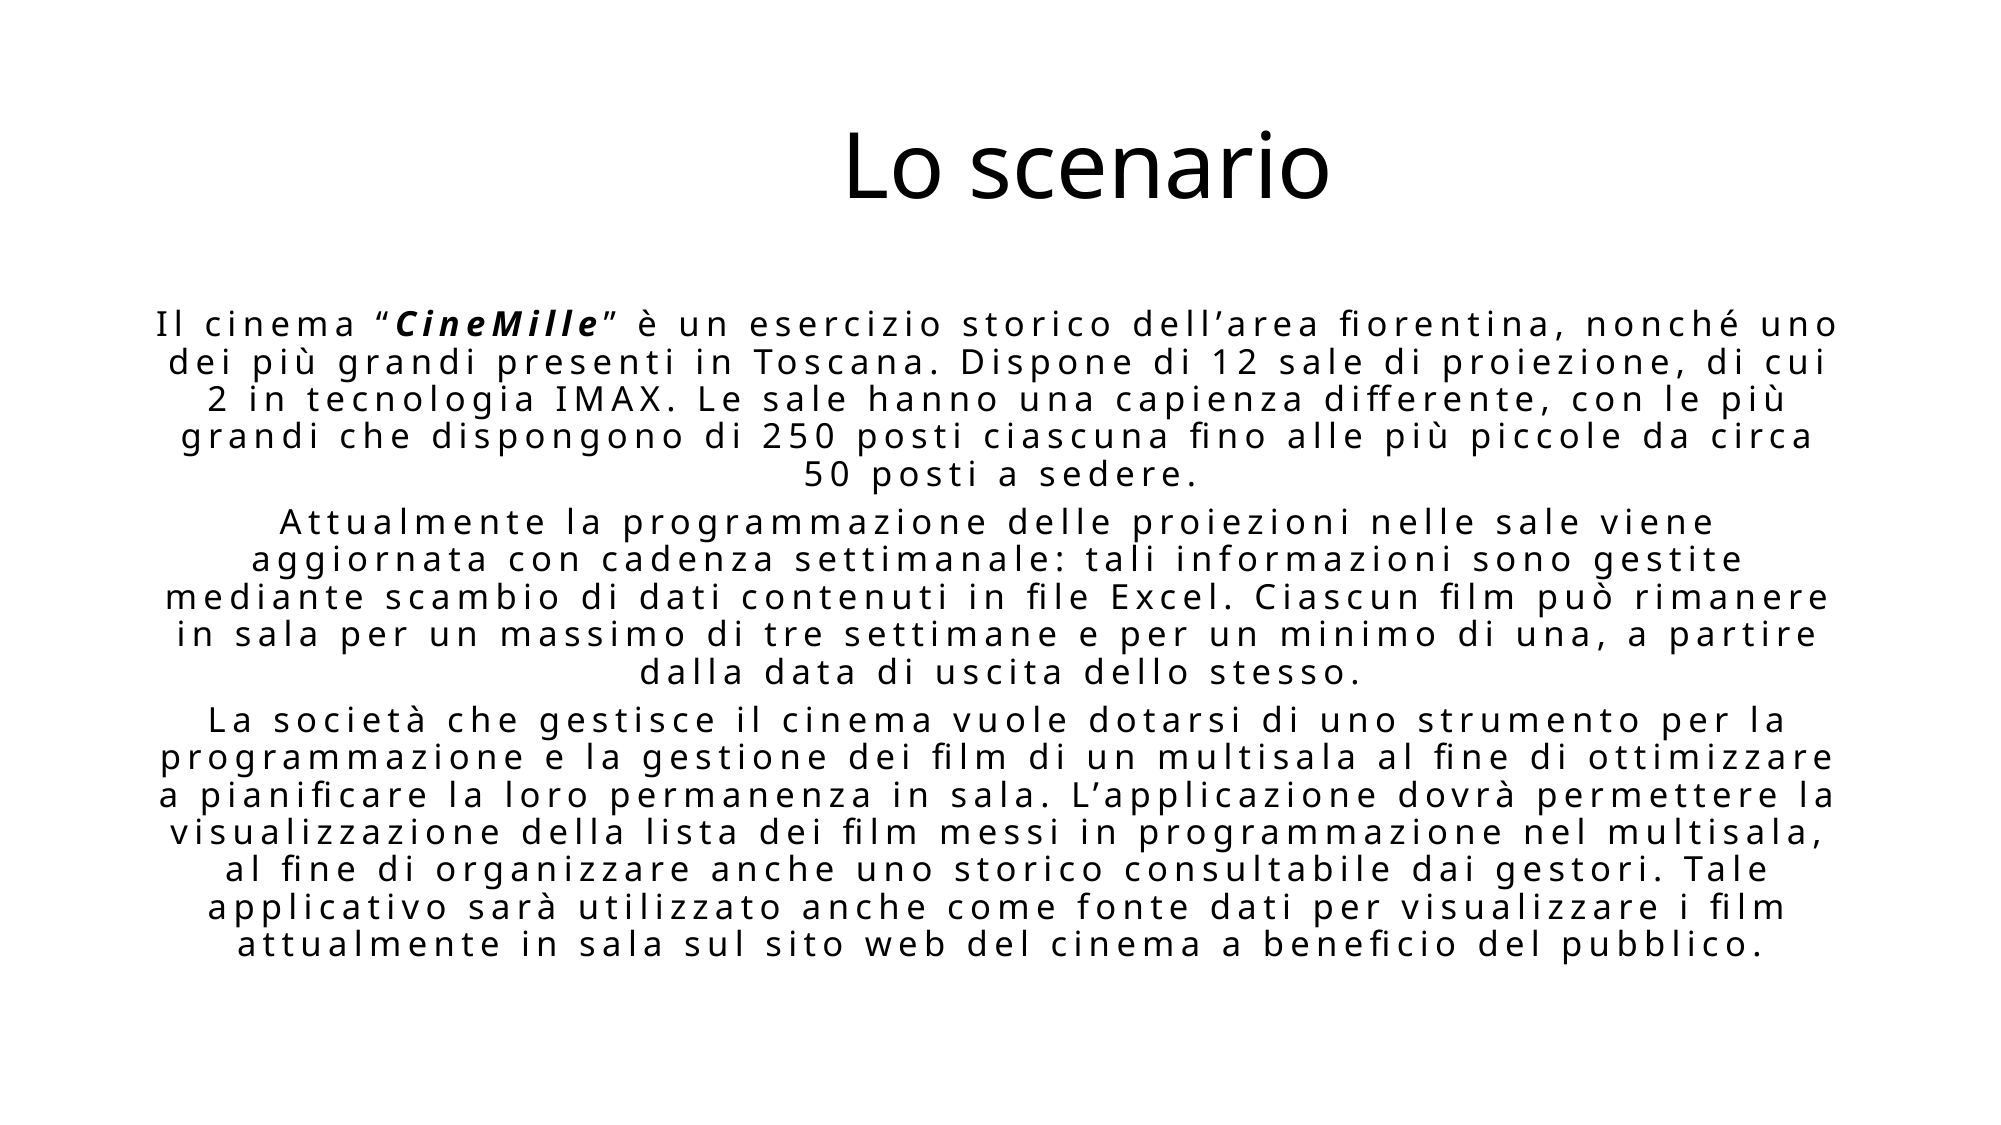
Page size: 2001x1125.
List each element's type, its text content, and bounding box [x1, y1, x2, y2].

title Lo scenario [137, 59, 1863, 278]
list Il cinema “CineMille” è un esercizio storico dell’area fiorentina, nonché uno dei più grandi presenti in Toscana. Dispone di 12 sale di proiezione, di cui 2 in tecnologia IMAX. Le sale hanno una capienza differente, con le più grandi che dispongono di 250 posti ciascuna fino alle più piccole da circa 50 posti a sedere. Attualmente la programmazione delle proiezioni nelle sale viene aggiornata con cadenza settimanale: tali informazioni sono gestite mediante scambio di dati contenuti in file Excel. Ciascun film può rimanere in sala per un massimo di tre settimane e per un minimo di una, a partire dalla data di uscita dello stesso. La società che gestisce il cinema vuole dotarsi di uno strumento per la programmazione e la gestione dei film di un multisala al fine di ottimizzare a pianificare la loro permanenza in sala. L’applicazione dovrà permettere la visualizzazione della lista dei film messi in programmazione nel multisala, al fine di organizzare anche uno storico consultabile dai gestori. Tale applicativo sarà utilizzato anche come fonte dati per visualizzare i film attualmente in sala sul sito web del cinema a beneficio del pubblico. [137, 299, 1863, 1014]
